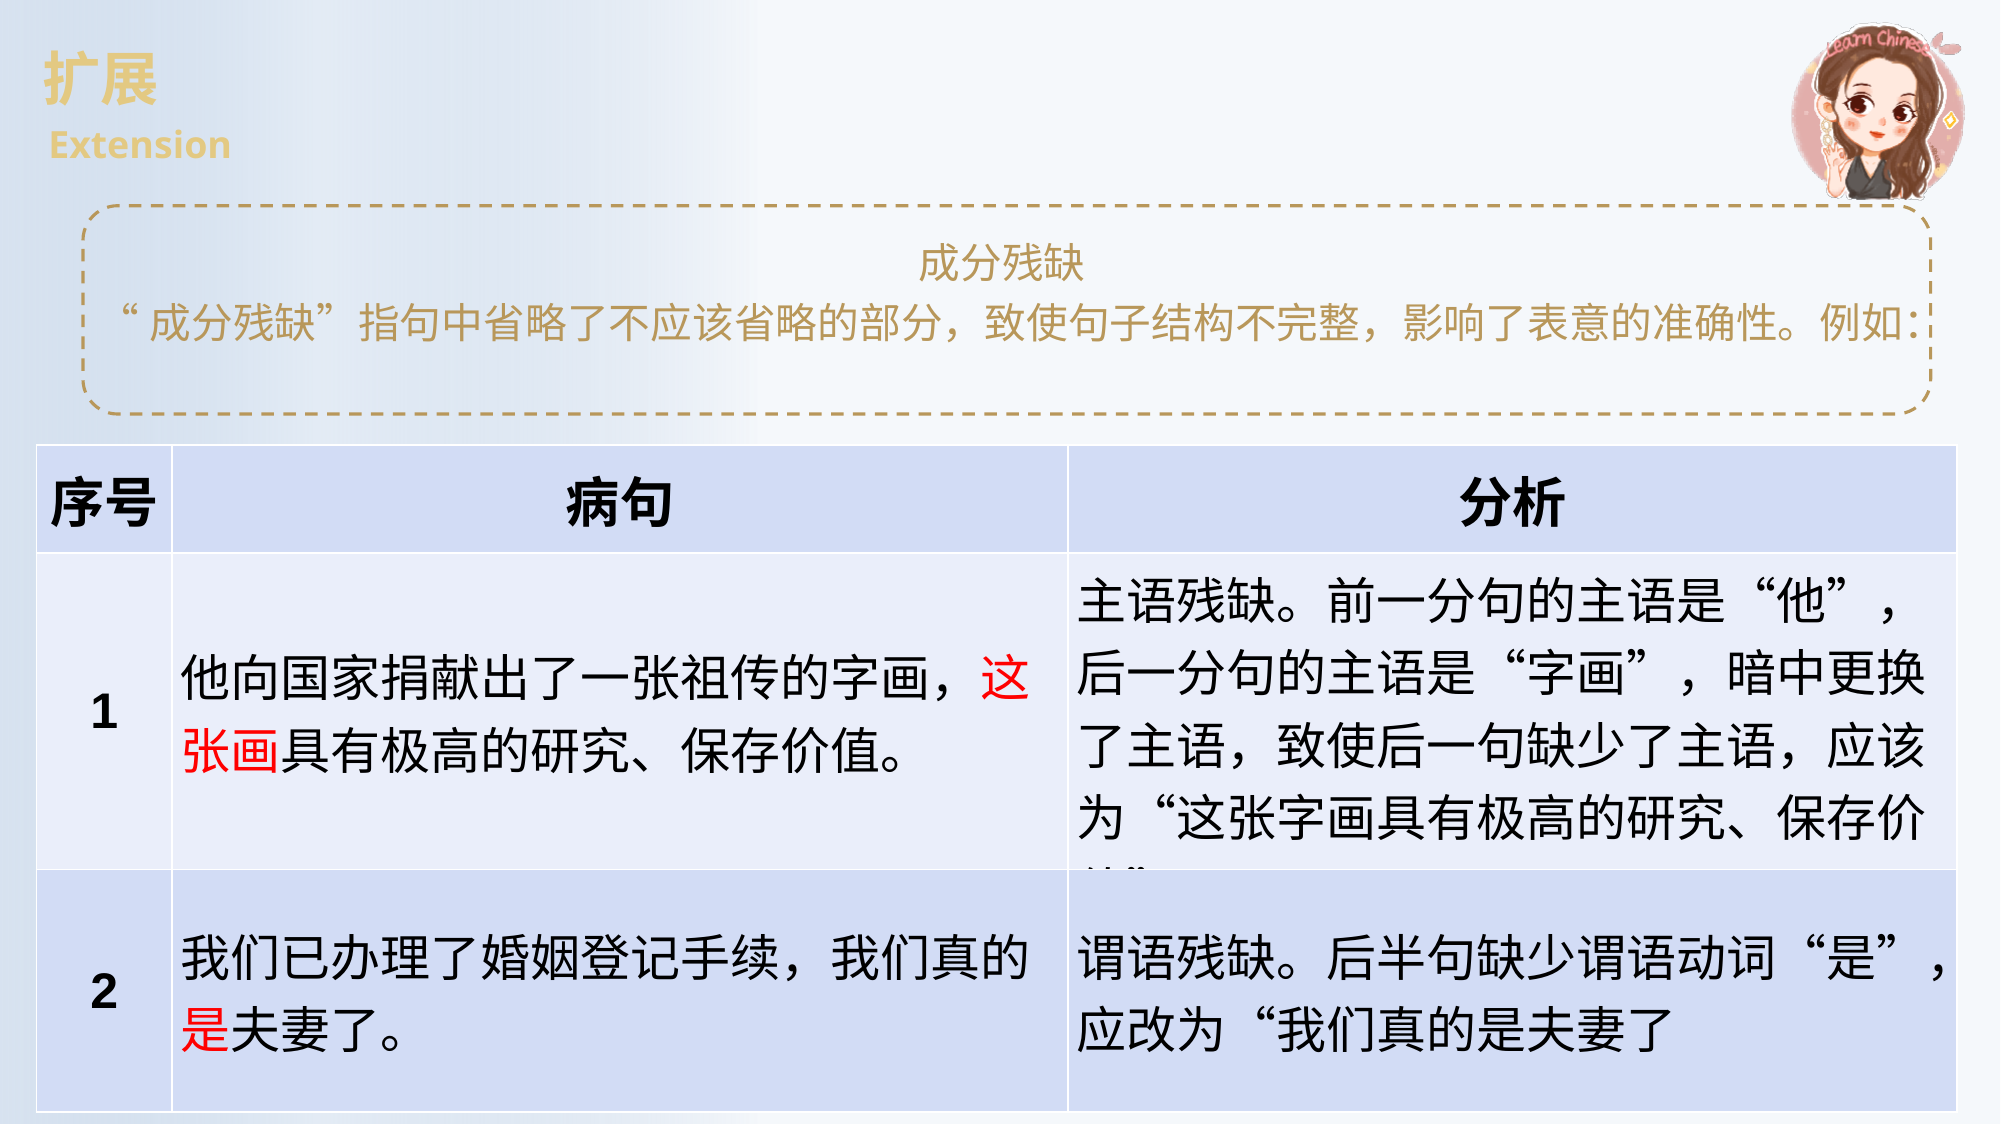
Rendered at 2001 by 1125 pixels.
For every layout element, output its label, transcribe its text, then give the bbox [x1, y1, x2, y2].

table_header 序号 [37, 446, 171, 552]
table_cell 主语残缺。前一分句的主语是“他”，后一分句的主语是“字画”，暗中更换了主语，致使后一句缺少了主语，应该为“这张字画具有极高的研究、保存价值”。 [1069, 554, 1956, 869]
table_cell 他向国家捐献出了一张祖传的字画，这张画具有极高的研究、保存价值。 [173, 554, 1067, 869]
table_cell 谓语残缺。后半句缺少谓语动词“是”，应改为“我们真的是夫妻了 [1069, 870, 1956, 1111]
table_header 病句 [173, 446, 1067, 552]
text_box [82, 205, 1931, 415]
picture [0, 0, 2001, 1125]
text_box 扩展 [27, 35, 174, 120]
table_cell 2 [37, 870, 171, 1111]
table_cell 1 [37, 554, 171, 869]
table_header 分析 [1069, 446, 1956, 552]
table_cell 我们已办理了婚姻登记手续，我们真的是夫妻了。 [173, 870, 1067, 1111]
text_box Extension [33, 113, 248, 174]
